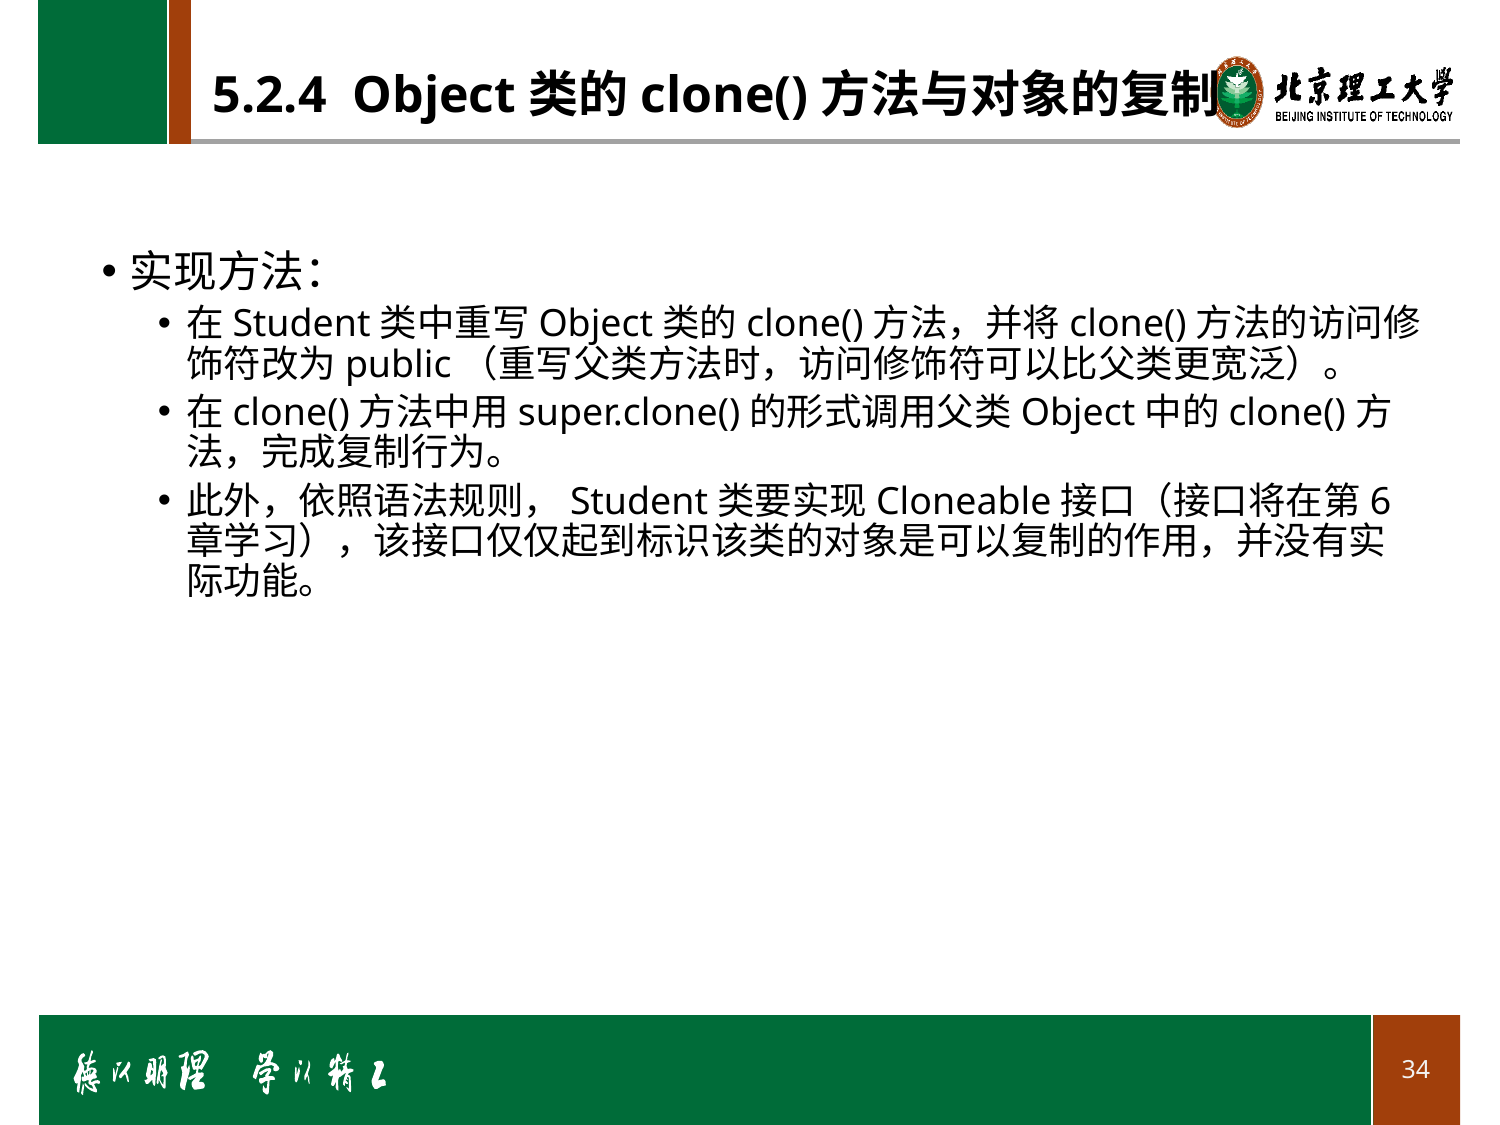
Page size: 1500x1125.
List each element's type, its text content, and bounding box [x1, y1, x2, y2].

title 5.2.4 Object类的clone()方法与对象的复制 [197, 56, 1262, 136]
picture [1262, 56, 1453, 128]
list 实现方法： 在Student类中重写Object类的clone()方法，并将clone()方法的访问修饰符改为public（重写父类方法时，访问修饰符可以比父类更宽泛）。 在clone()方法中用super.clone()的形式调用父类Object中的clone()方法，完成复制行为。 此外，依照语法规则，Student类要实现Cloneable接口（接口将在第6章学习），该接口仅仅起到标识该类的对象是可以复制的作用，并没有实际功能。 [86, 241, 1437, 985]
